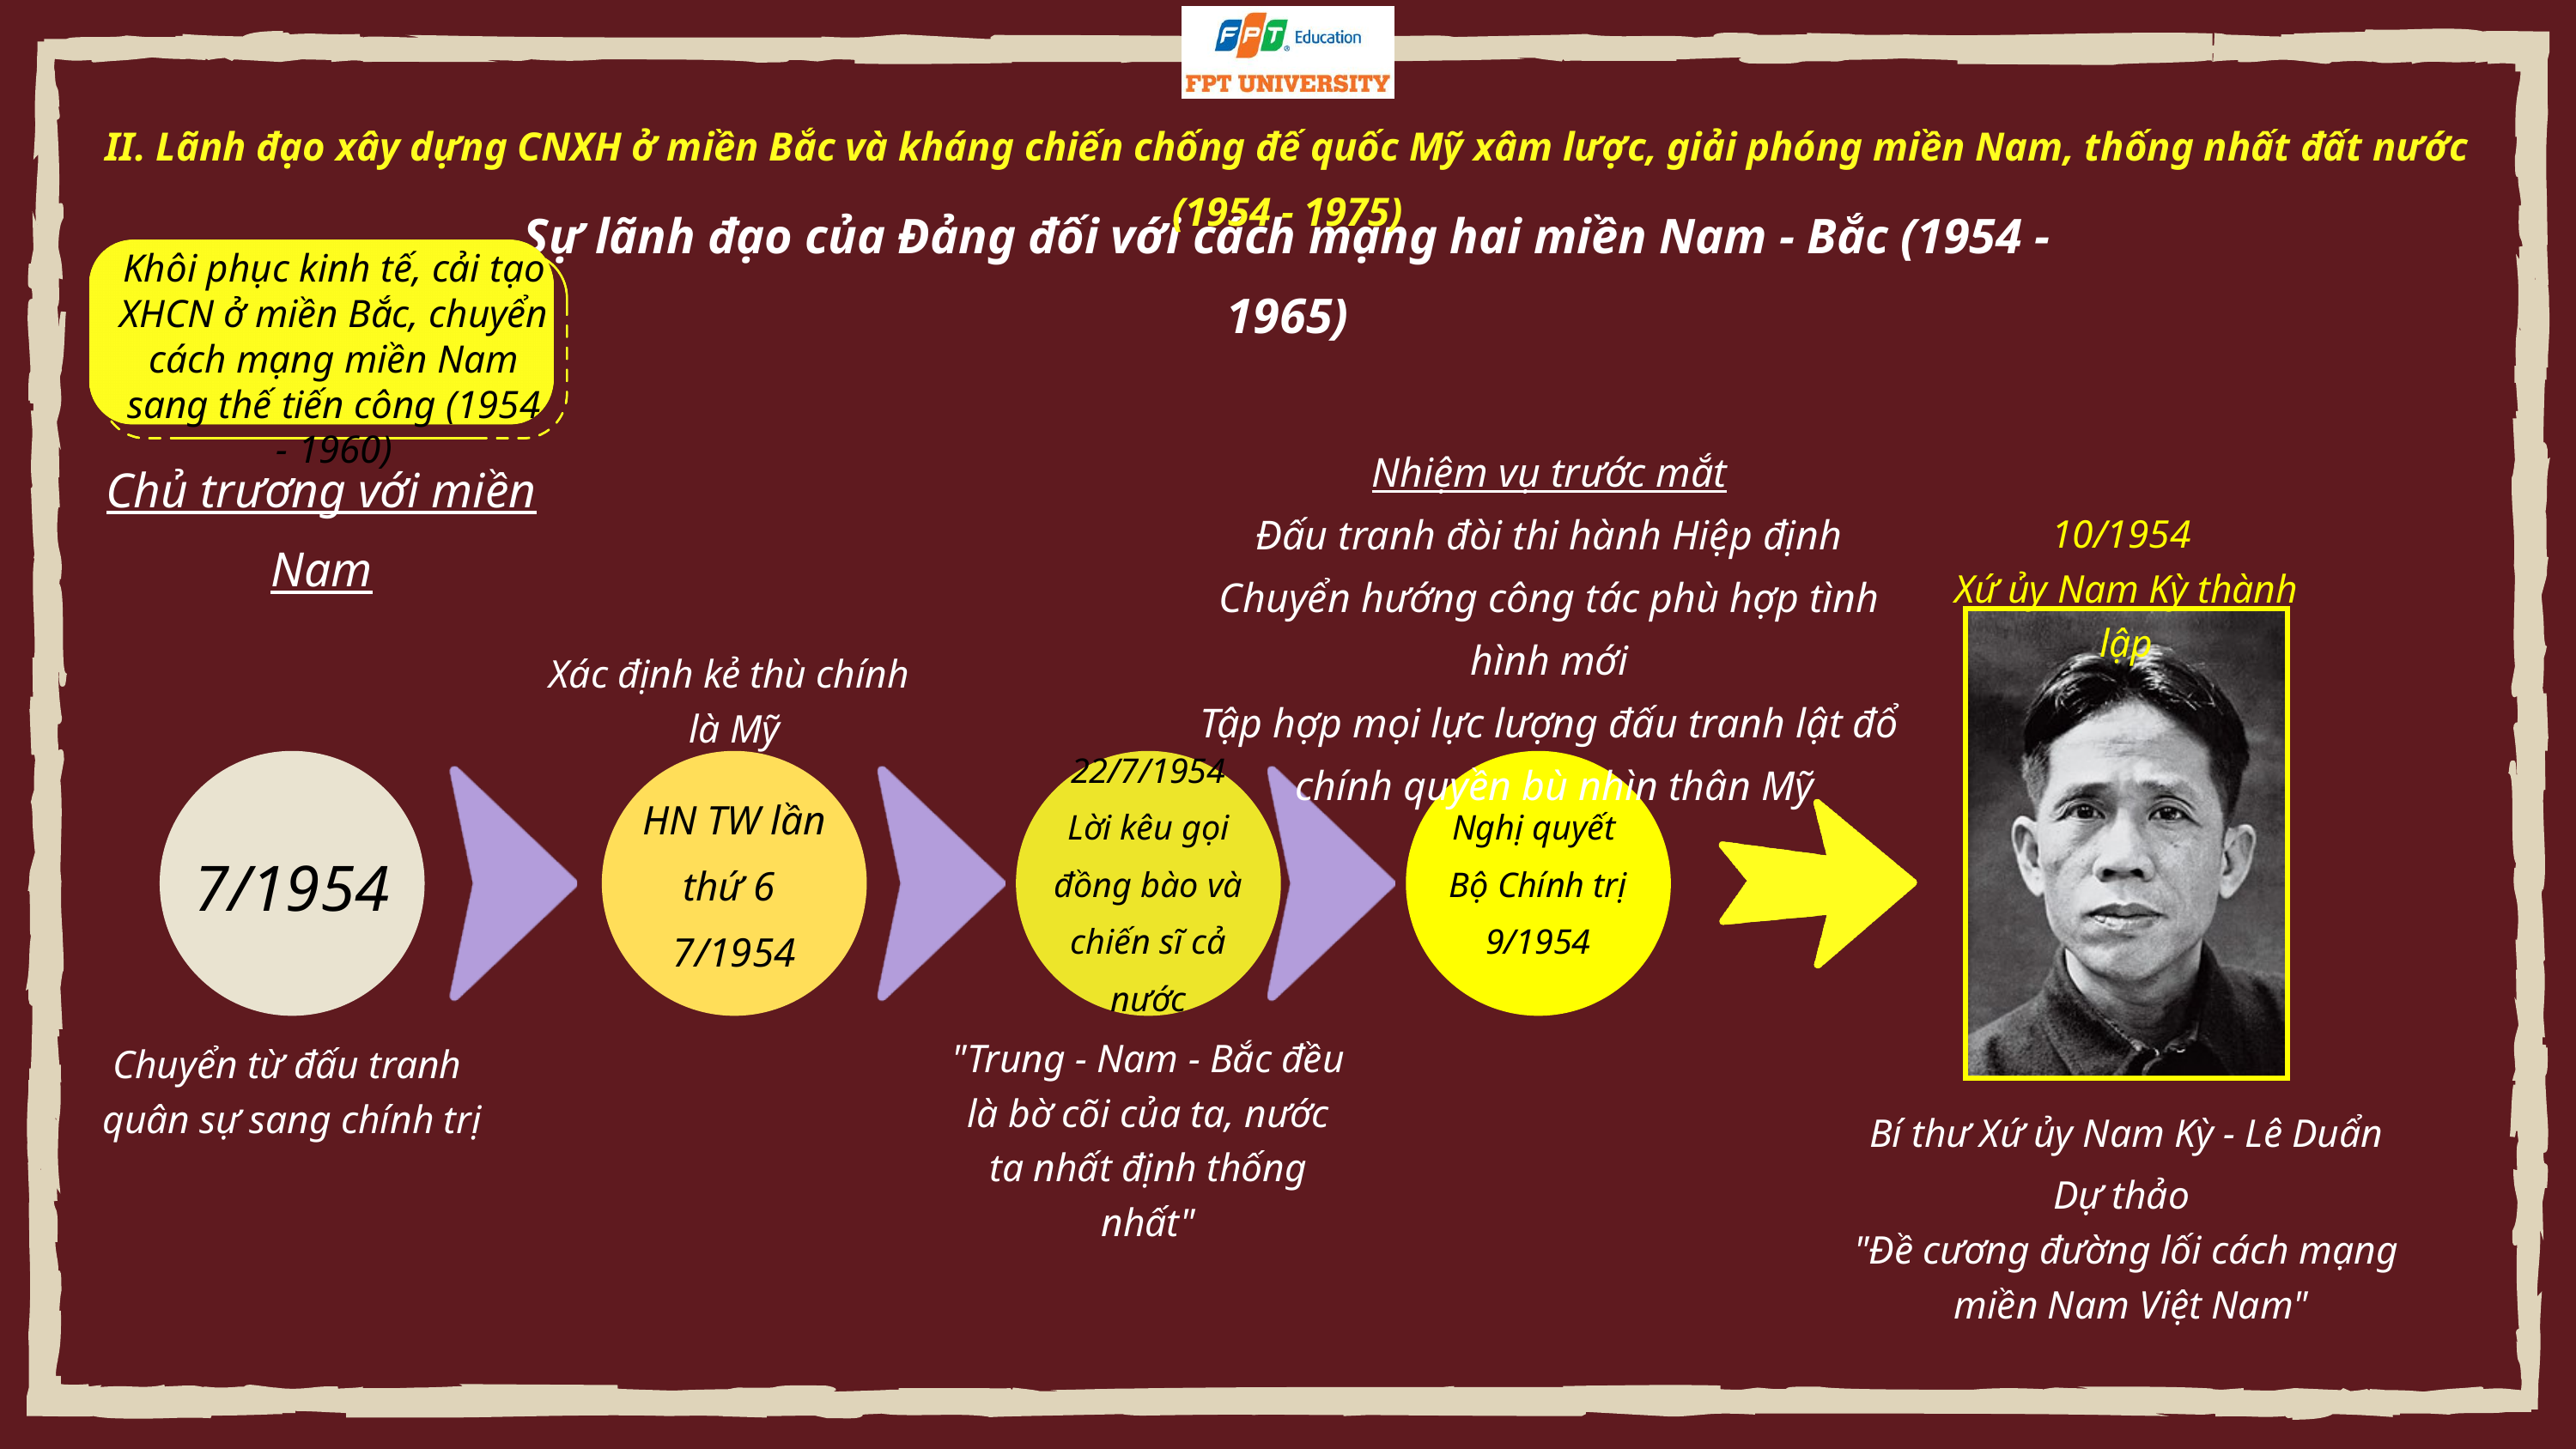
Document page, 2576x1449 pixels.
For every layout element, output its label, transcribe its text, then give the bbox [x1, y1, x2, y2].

text_box Sự lãnh đạo của Đảng đối với cách mạng hai miền Nam - Bắc (1954 - 1965) [518, 234, 2058, 344]
text_box [449, 762, 578, 1004]
text_box "Trung - Nam - Bắc đều là bờ cõi của ta, nước ta nhất định thống nhất" [945, 1025, 1352, 1245]
text_box [1182, 6, 1394, 99]
text_box II. Lãnh đạo xây dựng CNXH ở miền Bắc và kháng chiến chống đế quốc Mỹ xâm lược, giải phóng miền Nam, thống nhất đất nước (1954 - 1975) [88, 103, 2487, 234]
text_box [601, 750, 867, 1016]
text_box Chuyển từ đấu tranh quân sự sang chính trị [88, 1031, 495, 1142]
text_box [1718, 797, 1917, 969]
text_box [1965, 720, 2287, 1079]
text_box [26, 28, 2550, 1420]
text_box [159, 750, 425, 1016]
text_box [1015, 750, 1281, 1016]
text_box Dự thảo "Đề cương đường lối cách mạng miền Nam Việt Nam" [1765, 1161, 2487, 1327]
text_box Chủ trương với miền Nam [86, 445, 556, 597]
text_box Xác định kẻ thù chính là Mỹ [531, 640, 938, 751]
text_box [1286, 871, 1395, 1004]
text_box Nhiệm vụ trước mắt Đấu tranh đòi thi hành Hiệp định Chuyển hướng công tác phù hợp tình hình mới Tập hợp mọi lực lượng đấu tranh lật đổ chính quyền bù nhìn thân Mỹ [1199, 432, 1900, 871]
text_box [88, 239, 569, 440]
text_box Bí thư Xứ ủy Nam Kỳ - Lê Duẩn [1765, 1100, 2487, 1155]
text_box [1406, 750, 1672, 1016]
text_box 10/1954 Xứ ủy Nam Kỳ thành lập [1923, 500, 2330, 720]
text_box [877, 762, 1005, 1004]
